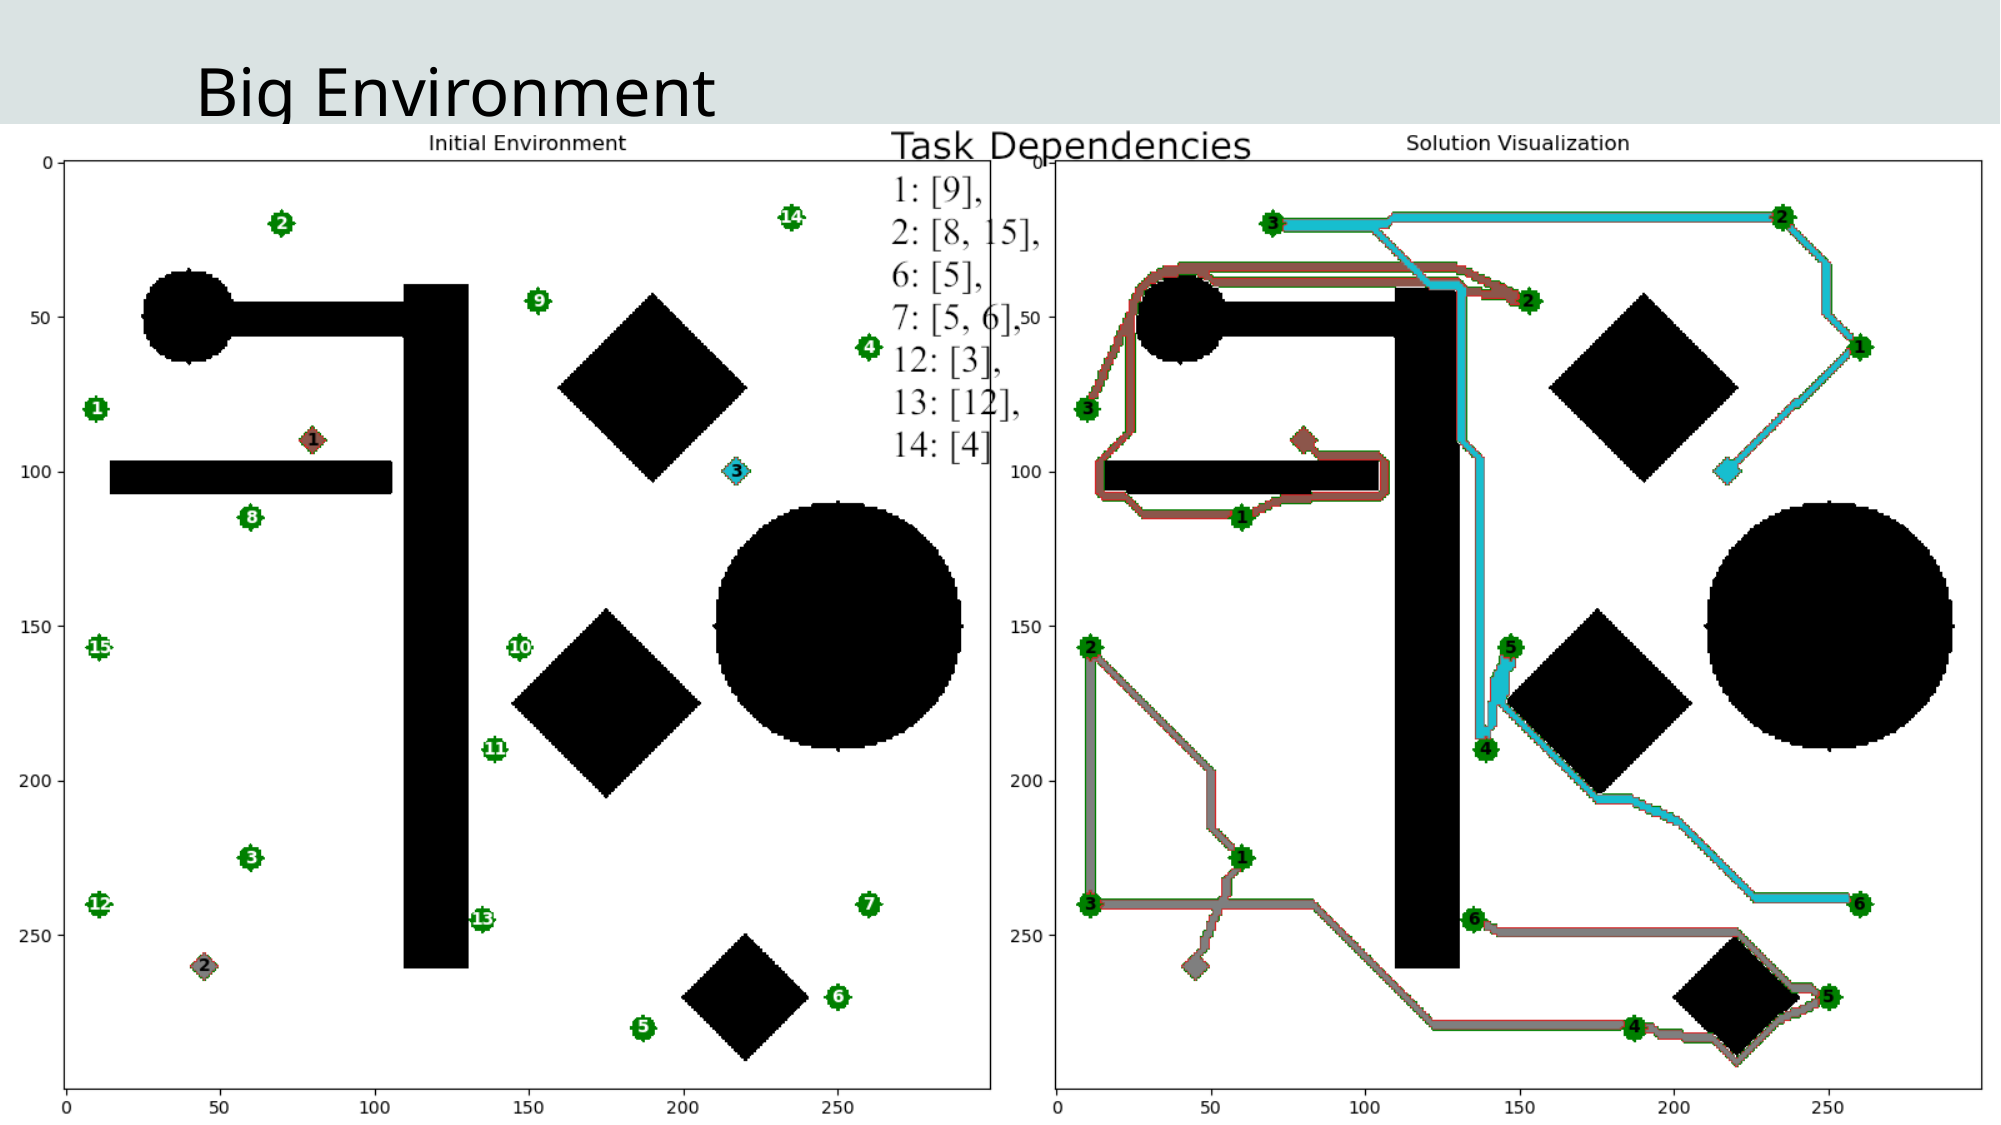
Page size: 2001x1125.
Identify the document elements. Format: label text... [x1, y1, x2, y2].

title Big Environment [180, 0, 1830, 122]
picture [0, 124, 2000, 1125]
